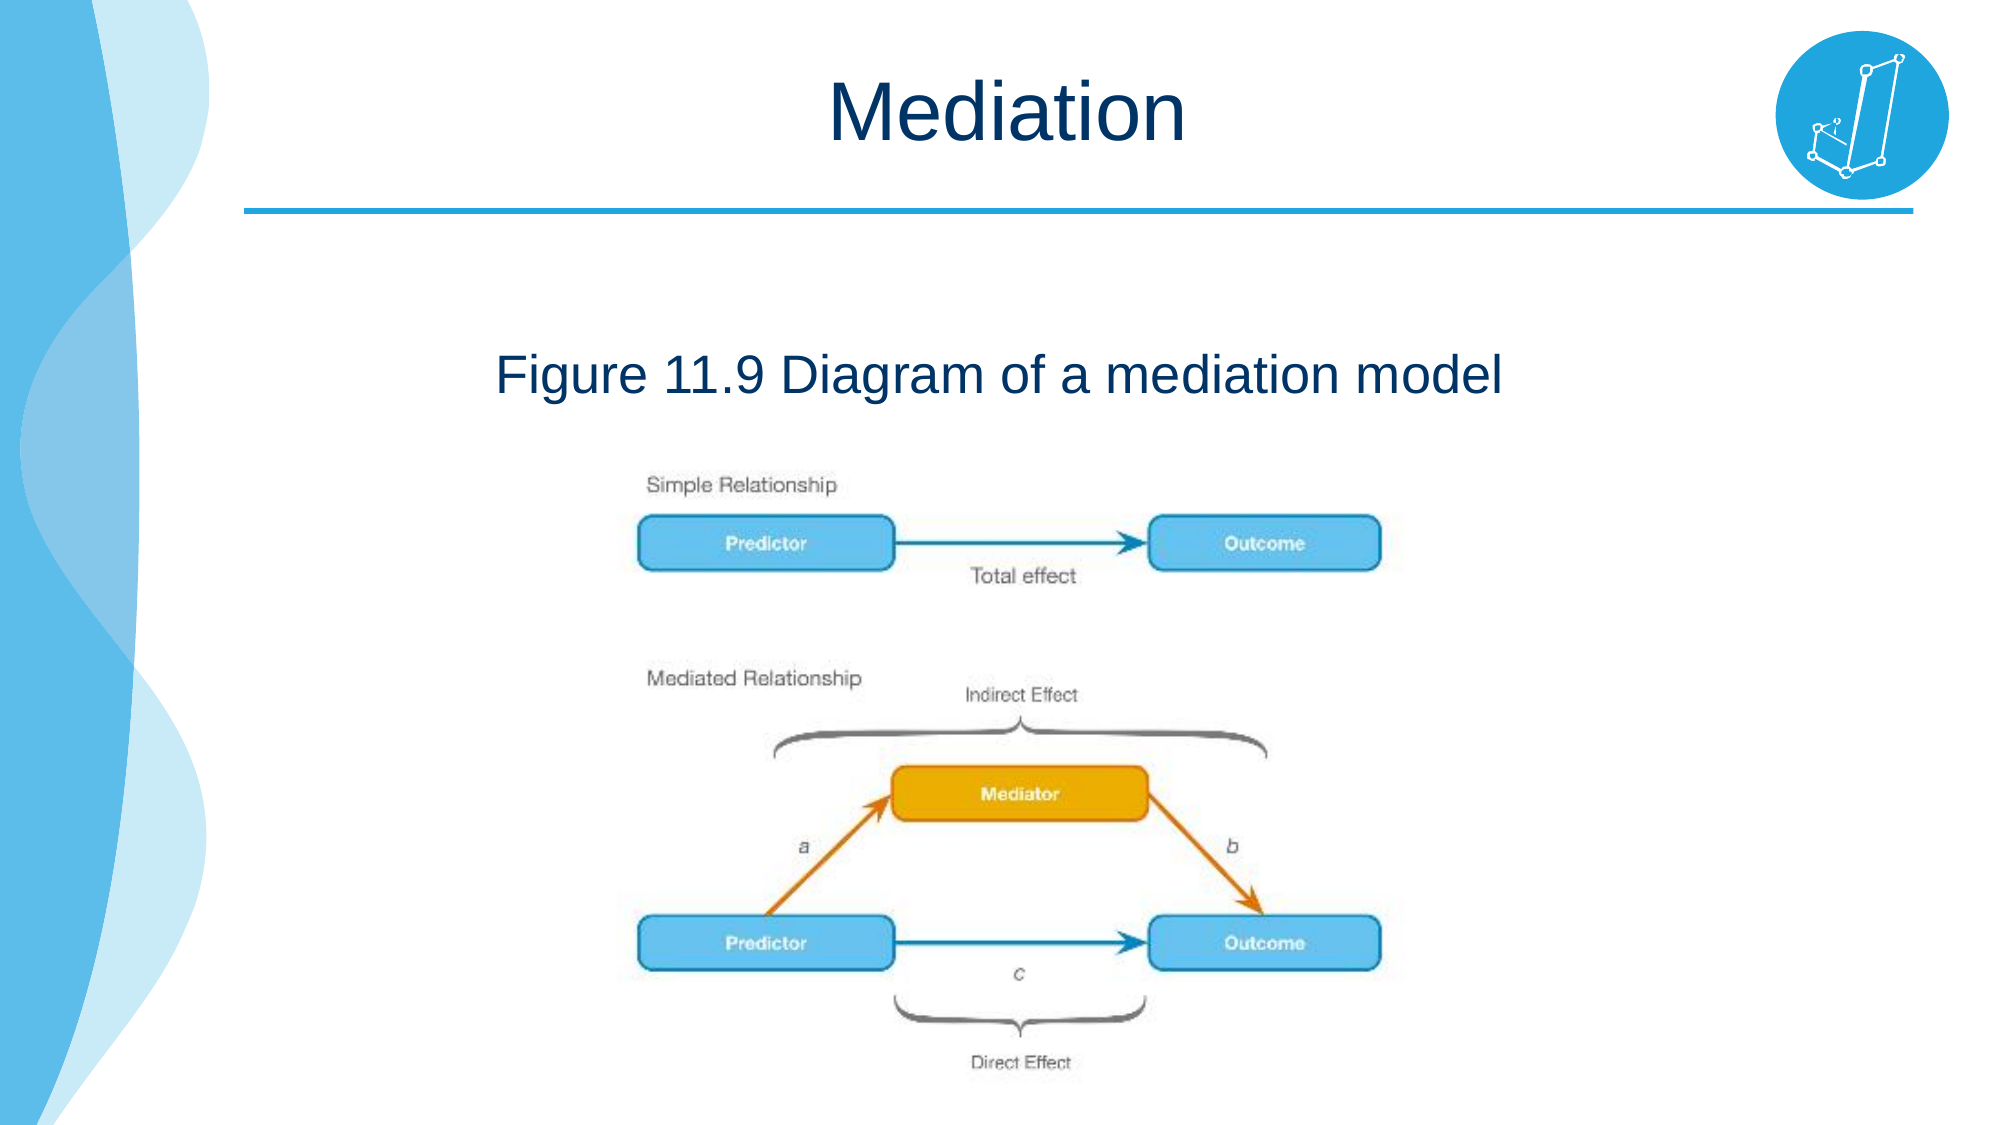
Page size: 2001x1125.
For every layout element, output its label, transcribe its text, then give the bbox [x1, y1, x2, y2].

title Mediation [244, 19, 1772, 212]
list Figure 11.9 Diagram of a mediation model [353, 331, 1647, 470]
picture [554, 456, 1446, 1085]
